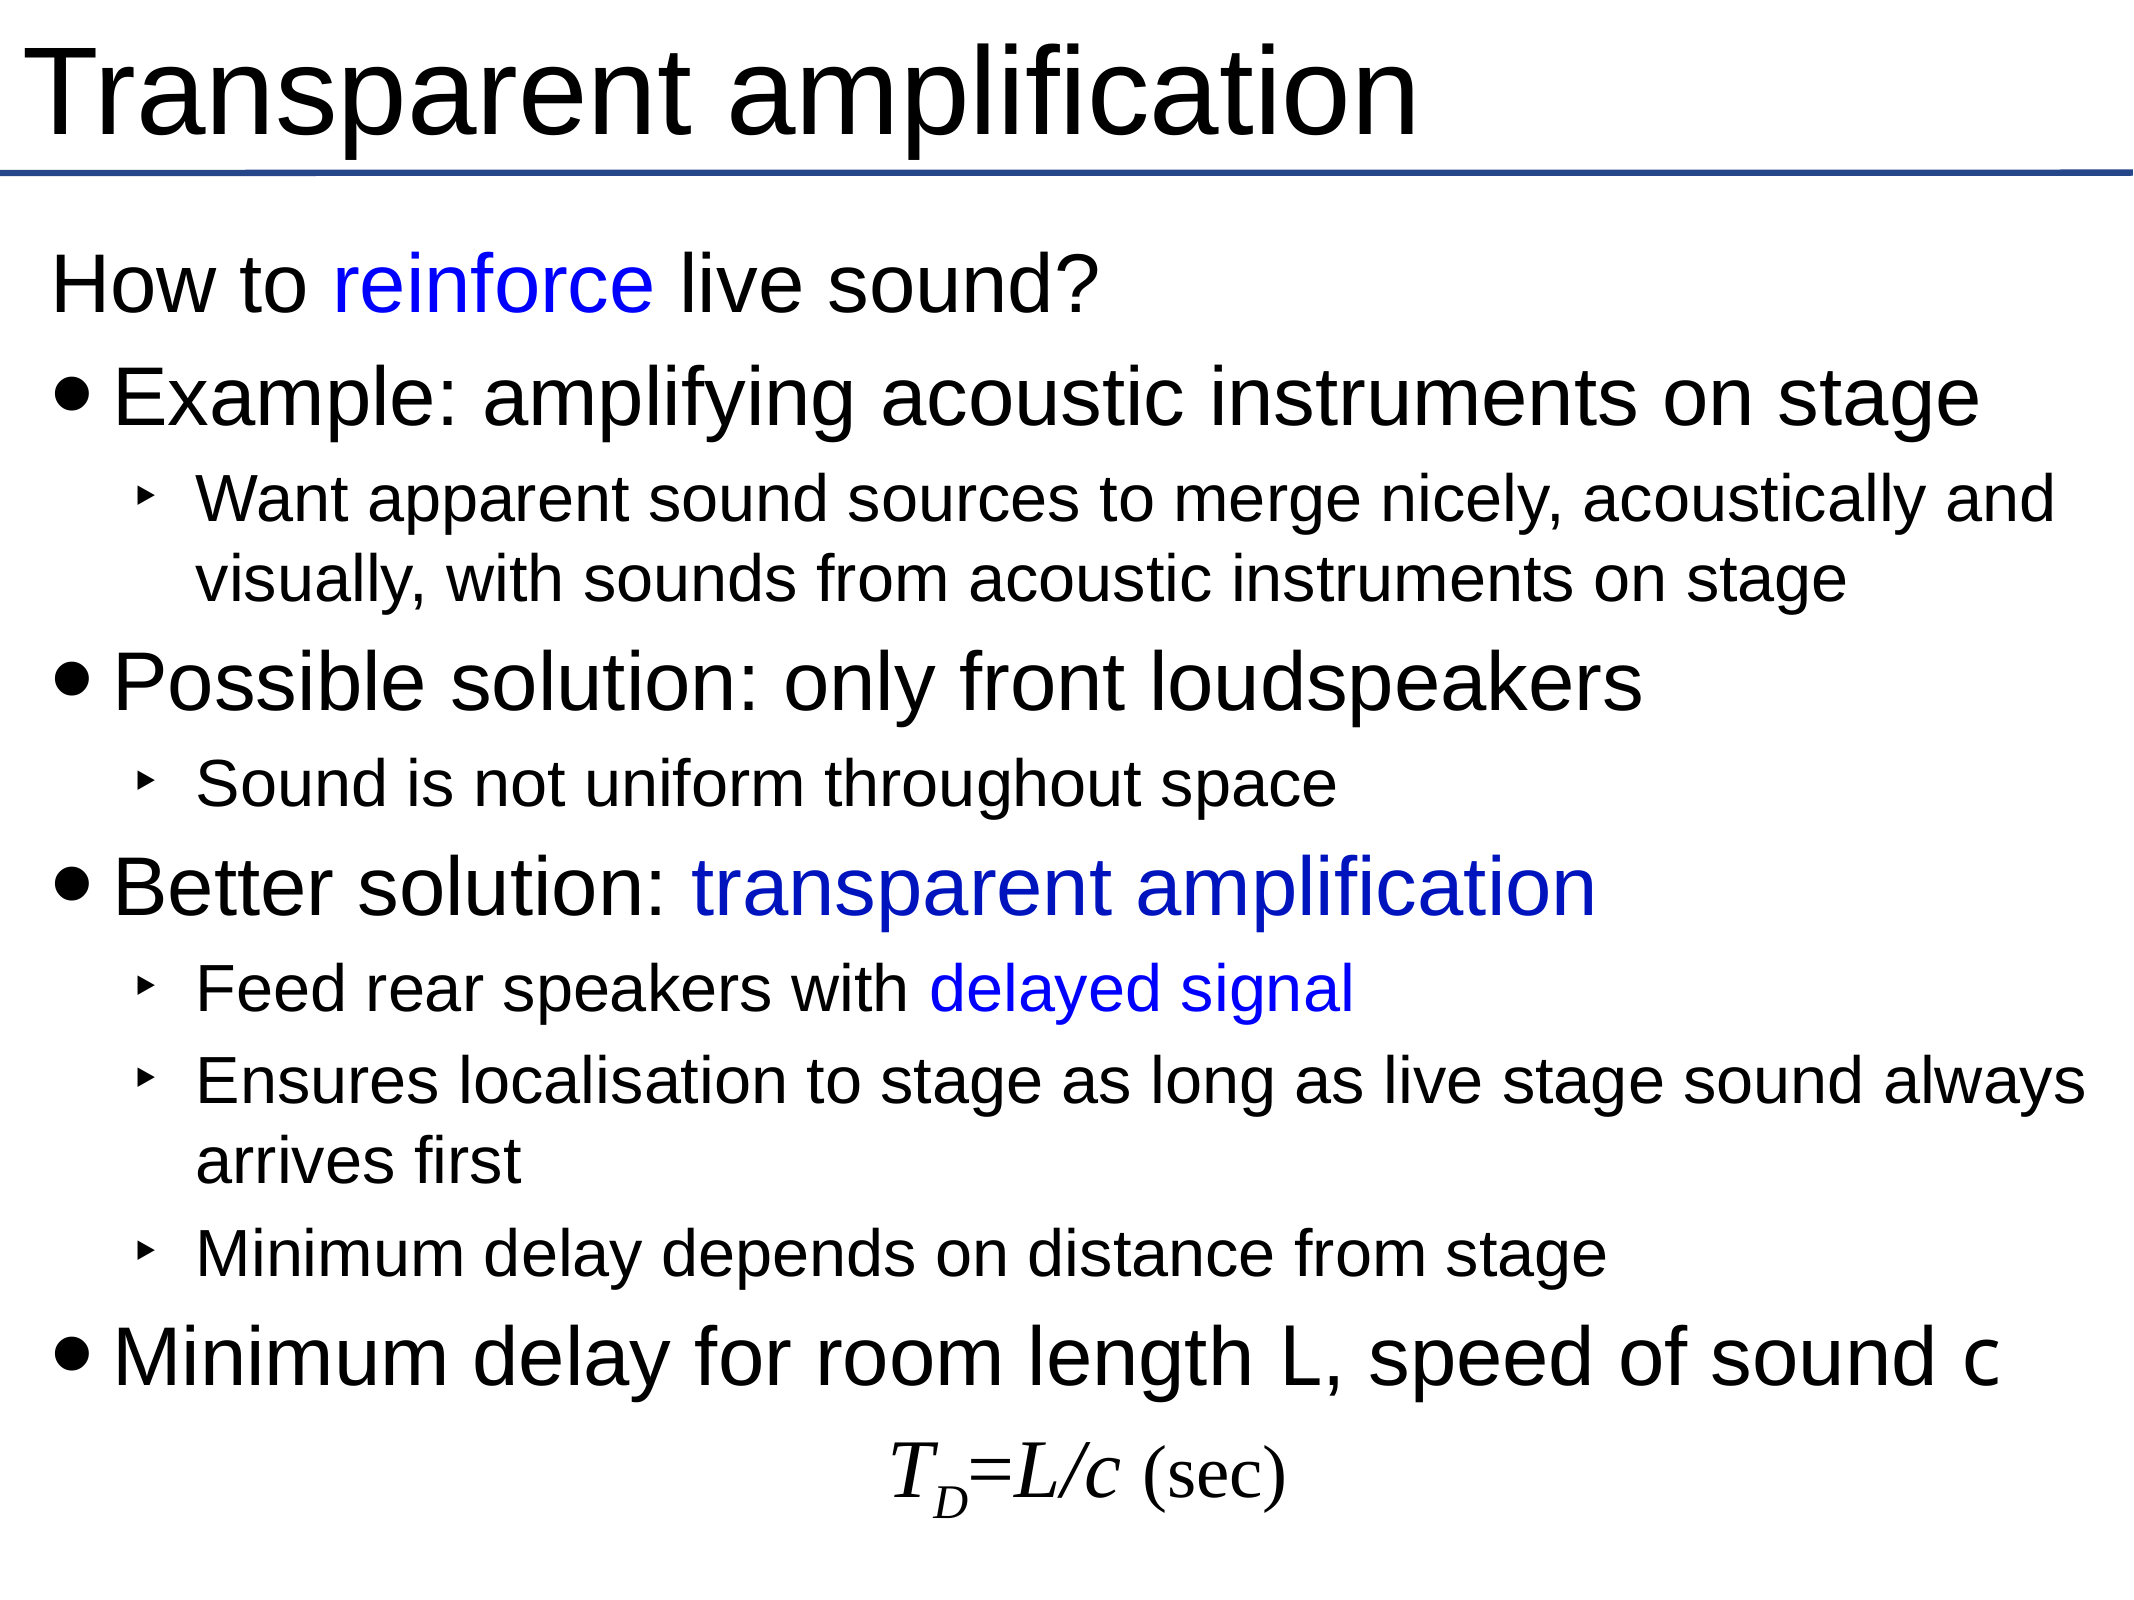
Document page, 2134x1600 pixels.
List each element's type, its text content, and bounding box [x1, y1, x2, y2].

title Transparent amplification [14, 7, 2118, 161]
list How to reinforce live sound? Example: amplifying acoustic instruments on stage Want apparent sound sources to merge nicely, acoustically and visually, with sounds from acoustic instruments on stage Possible solution: only front loudspeakers Sound is not uniform throughout space Better solution: transparent amplification Feed rear speakers with delayed signal Ensures localisation to stage as long as live stage sound always arrives first Minimum delay depends on distance from stage Minimum delay for room length L, speed of sound c TD=L/c (sec) [0, 220, 2134, 1588]
